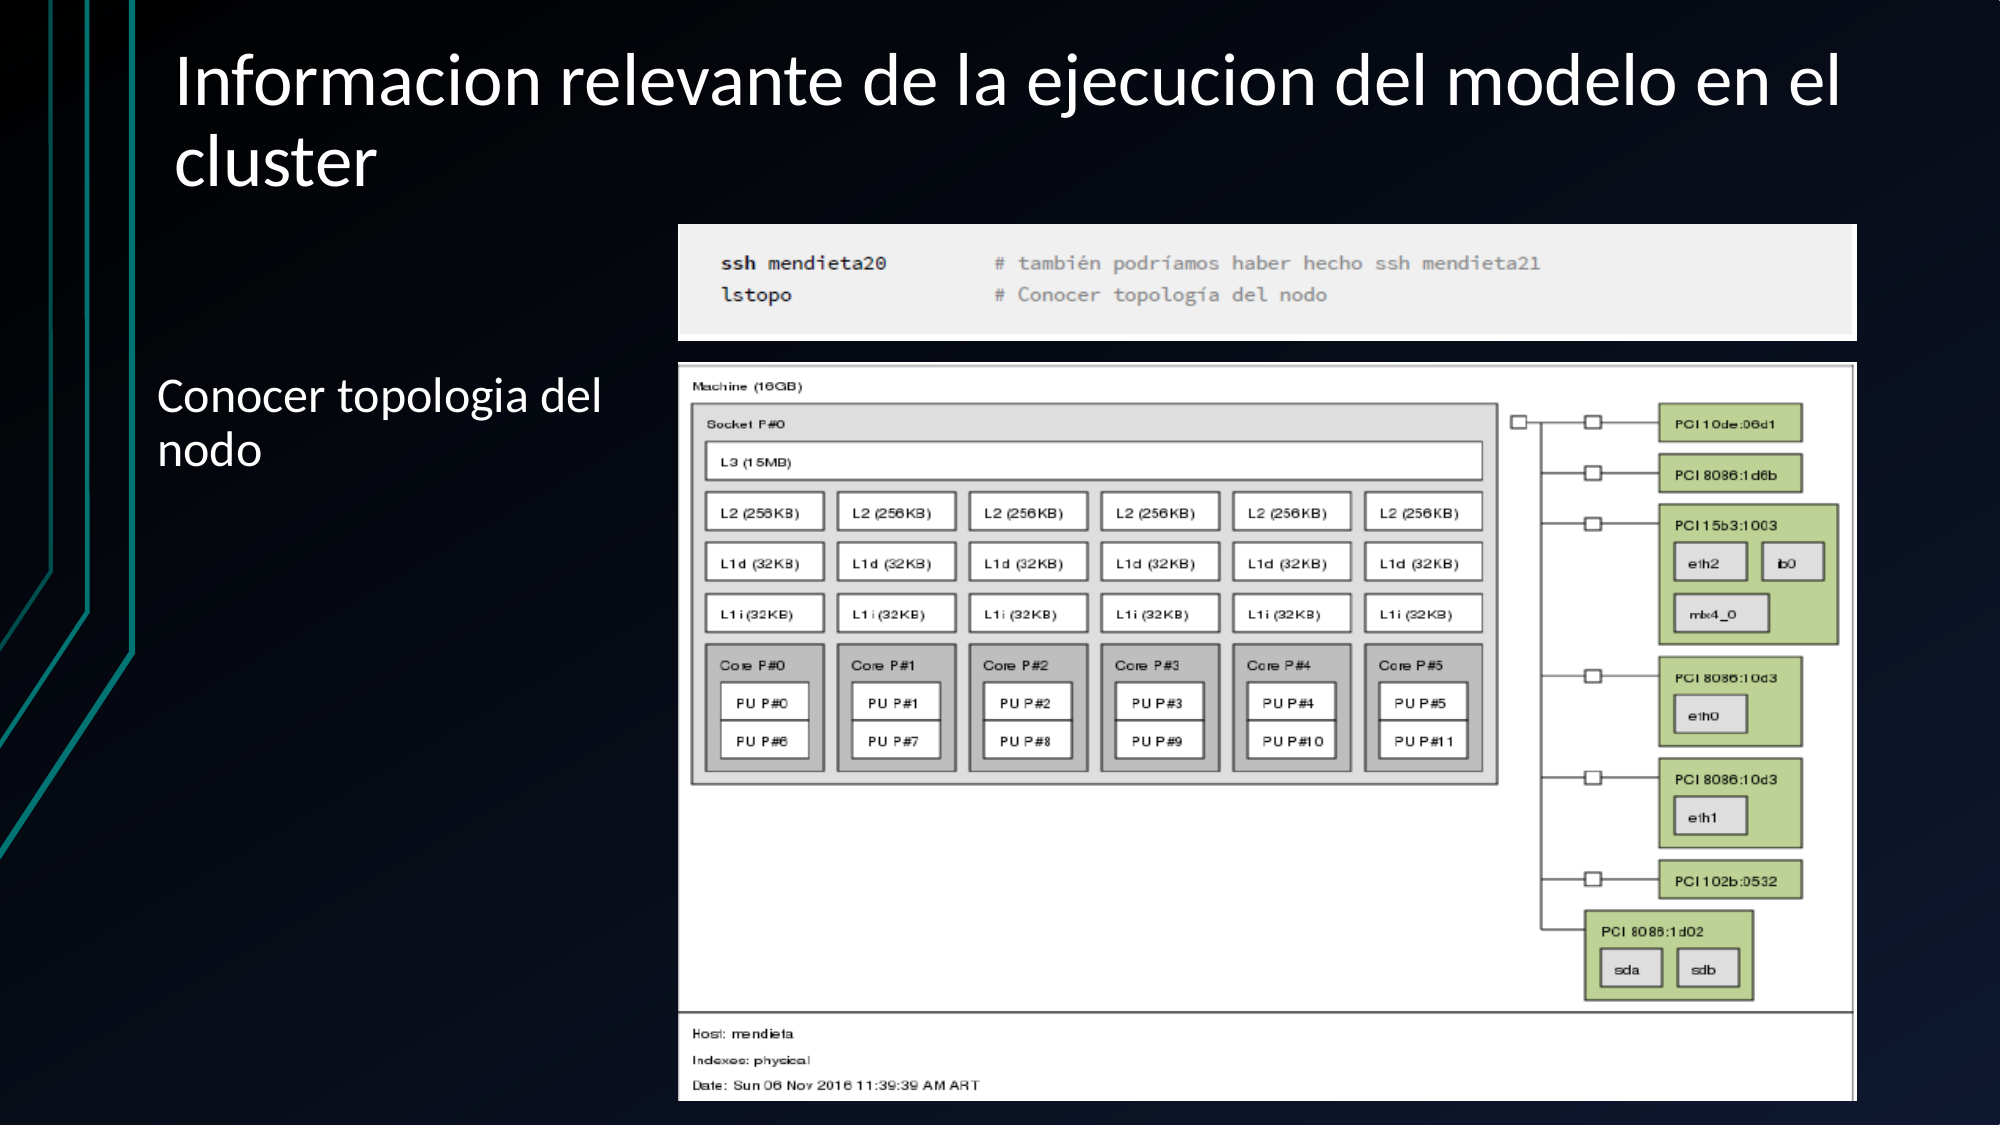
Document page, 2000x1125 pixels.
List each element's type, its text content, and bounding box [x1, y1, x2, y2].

title Conocer topologia del nodo [137, 340, 688, 488]
picture [678, 362, 1858, 1102]
picture [678, 224, 1858, 341]
text_box Informacion relevante de la ejecucion del modelo en el cluster [154, 142, 1935, 213]
